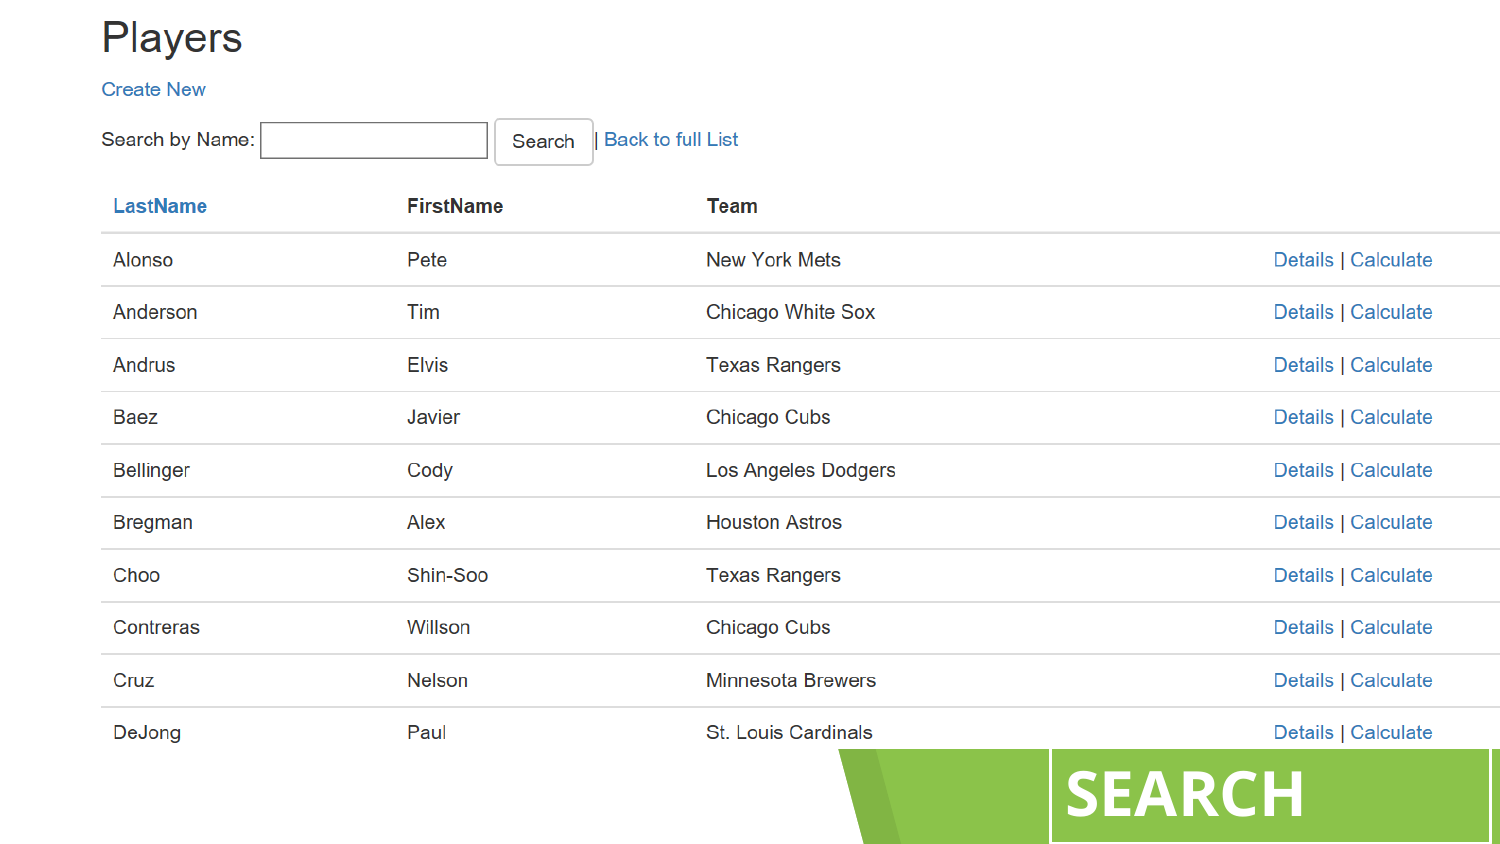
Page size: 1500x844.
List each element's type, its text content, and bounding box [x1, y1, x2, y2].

title 3. SEARCH [1050, 757, 1491, 844]
picture [64, 0, 1500, 749]
